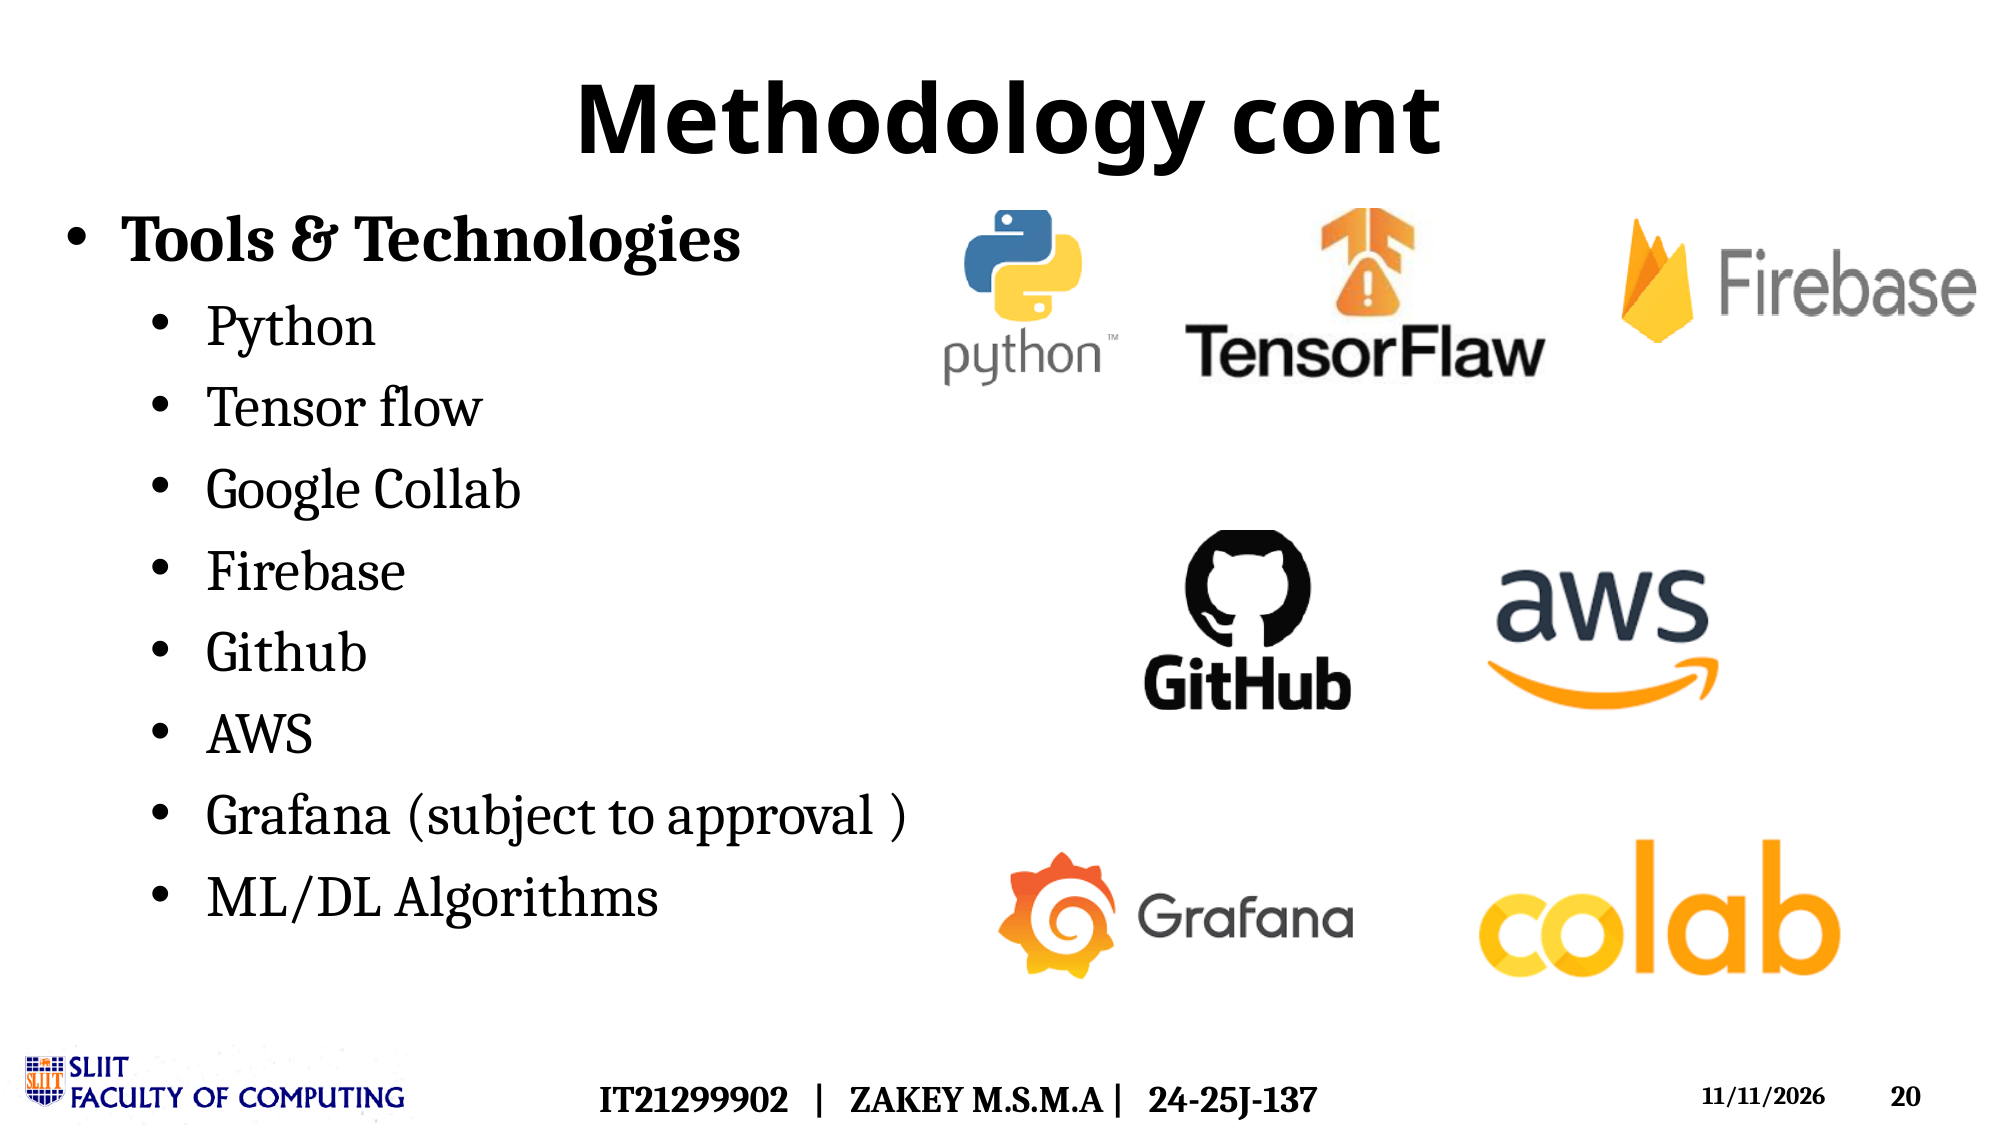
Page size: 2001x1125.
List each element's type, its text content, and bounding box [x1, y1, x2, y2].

picture [1185, 208, 1551, 388]
picture [994, 834, 1360, 995]
picture [1467, 834, 1858, 987]
picture [1129, 530, 1370, 710]
picture [1469, 549, 1760, 729]
picture [0, 1045, 413, 1125]
list Tools & Technologies Python Tensor flow Google Collab Firebase Github AWS Grafana (subject to approval ) ML/DL Algorithms [50, 187, 1967, 1038]
text_box IT21299902 | ZAKEY M.S.M.A | 24-25J-137 [398, 1066, 1520, 1125]
picture [1613, 207, 1979, 344]
title Methodology cont [50, 50, 1967, 180]
picture [937, 210, 1134, 389]
